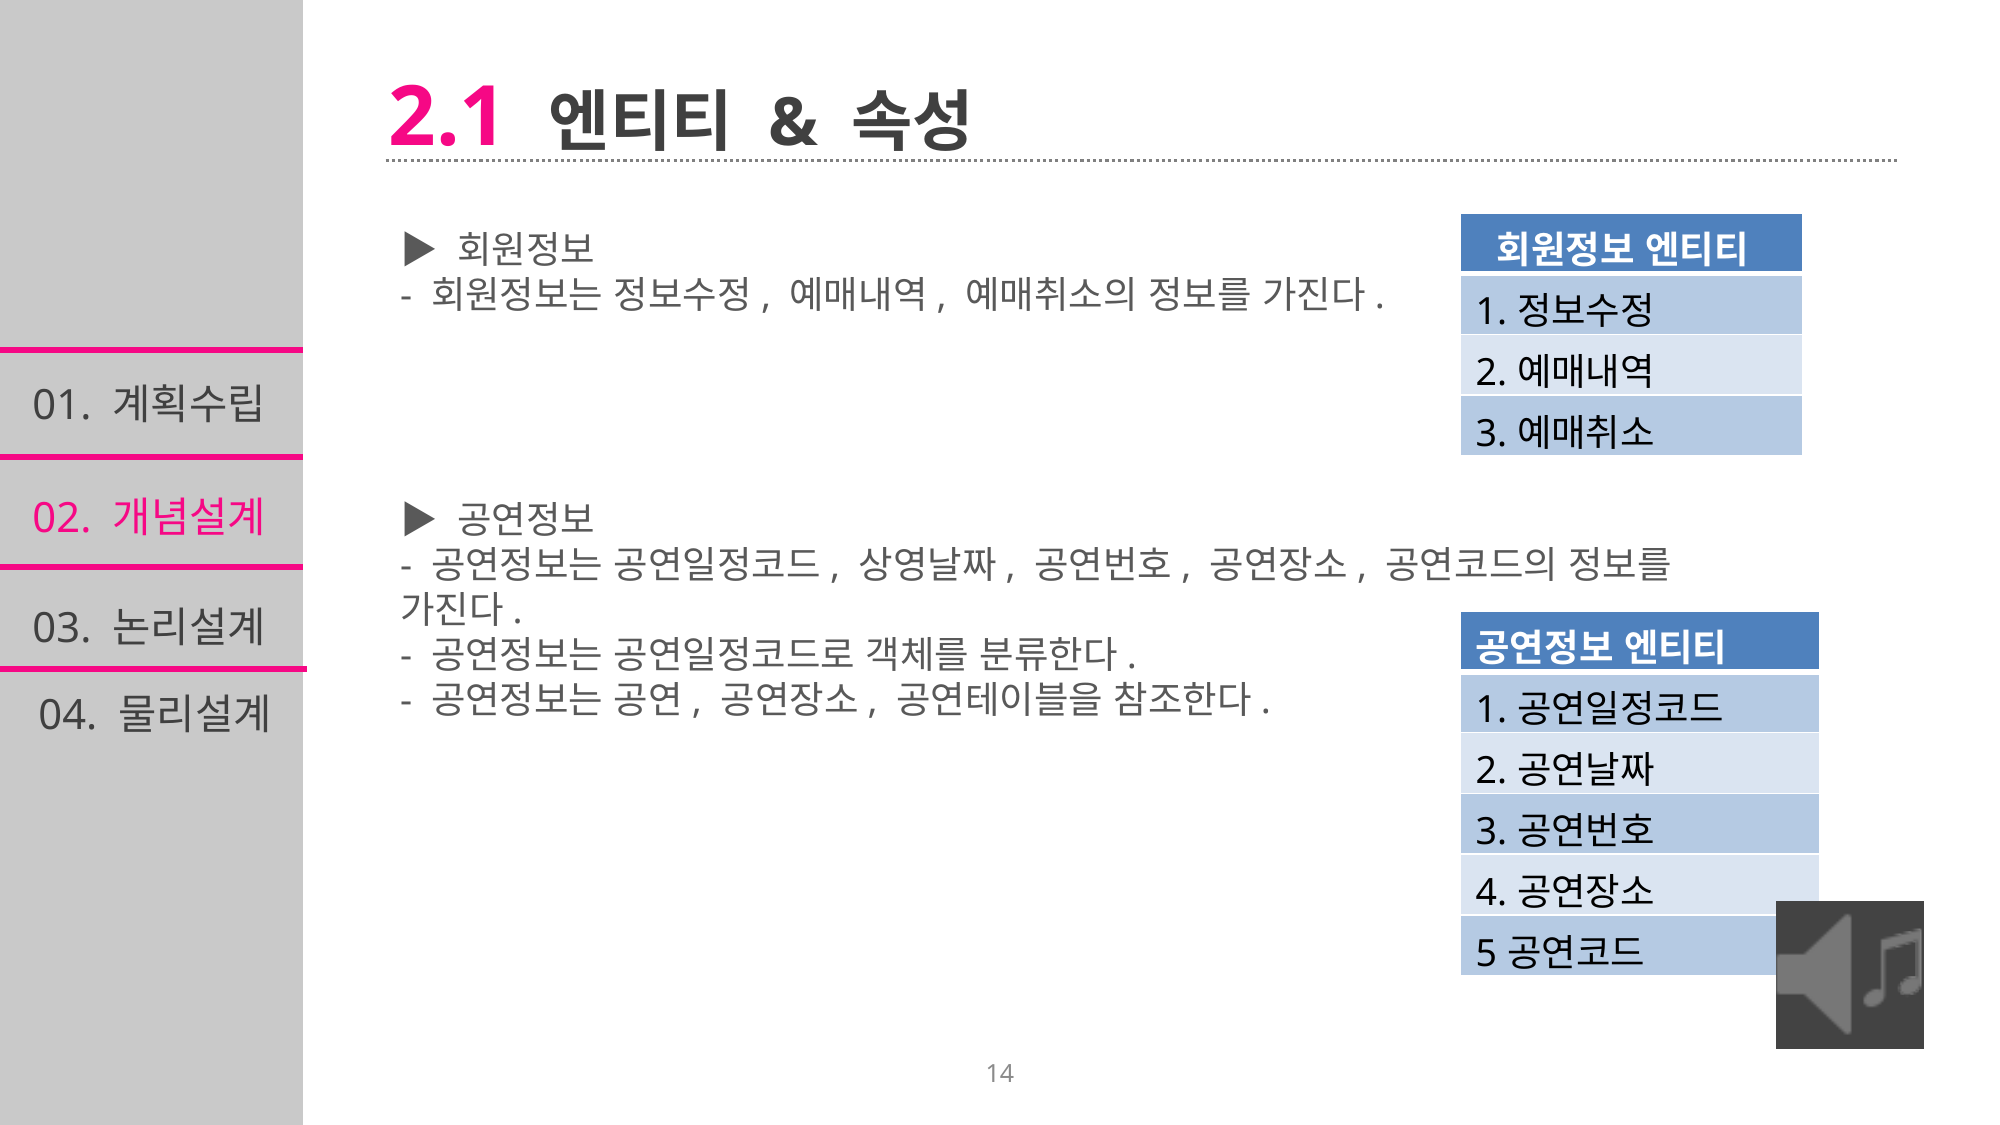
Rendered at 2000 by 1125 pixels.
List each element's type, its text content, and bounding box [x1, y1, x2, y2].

text_box ▶ 회원정보 - 회원정보는 정보수정, 예매내역, 예매취소의 정보를 가진다. ▶ 공연정보 - 공연정보는 공연일정코드, 상영날짜, 공연번호, 공연장소, 공연코드의 정보를 가진다. - 공연정보는 공연일정코드로 객체를 분류한다. - 공연정보는 공연, 공연장소, 공연테이블을 참조한다. [385, 219, 1744, 729]
table_cell 4.공연장소 [1461, 855, 1819, 914]
text_box 04. 물리설계 [23, 680, 303, 746]
table_header 공연정보 엔티티 [1461, 612, 1819, 669]
table_cell 3.예매취소 [1461, 396, 1802, 455]
text_box 03. 논리설계 [17, 593, 297, 659]
text_box [0, 463, 303, 564]
table_cell 1.공연일정코드 [1461, 675, 1819, 732]
table_cell 2.예매내역 [1461, 335, 1802, 394]
text_box [0, 574, 303, 666]
text_box [0, 357, 303, 454]
table_cell 3.공연번호 [1461, 794, 1819, 853]
table_cell 1.정보수정 [1461, 276, 1802, 334]
table_cell 5공연코드 [1461, 916, 1769, 975]
text_box [0, 0, 303, 347]
text_box 02. 개념설계 [17, 483, 296, 548]
table_header 회원정보 엔티티 [1461, 214, 1802, 271]
picture [1774, 899, 1925, 1051]
text_box [0, 676, 303, 1125]
table_cell 2.공연날짜 [1461, 733, 1819, 793]
footer 14 [683, 1042, 1317, 1103]
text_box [373, 54, 1898, 169]
text_box 01. 계획수립 [17, 370, 297, 436]
